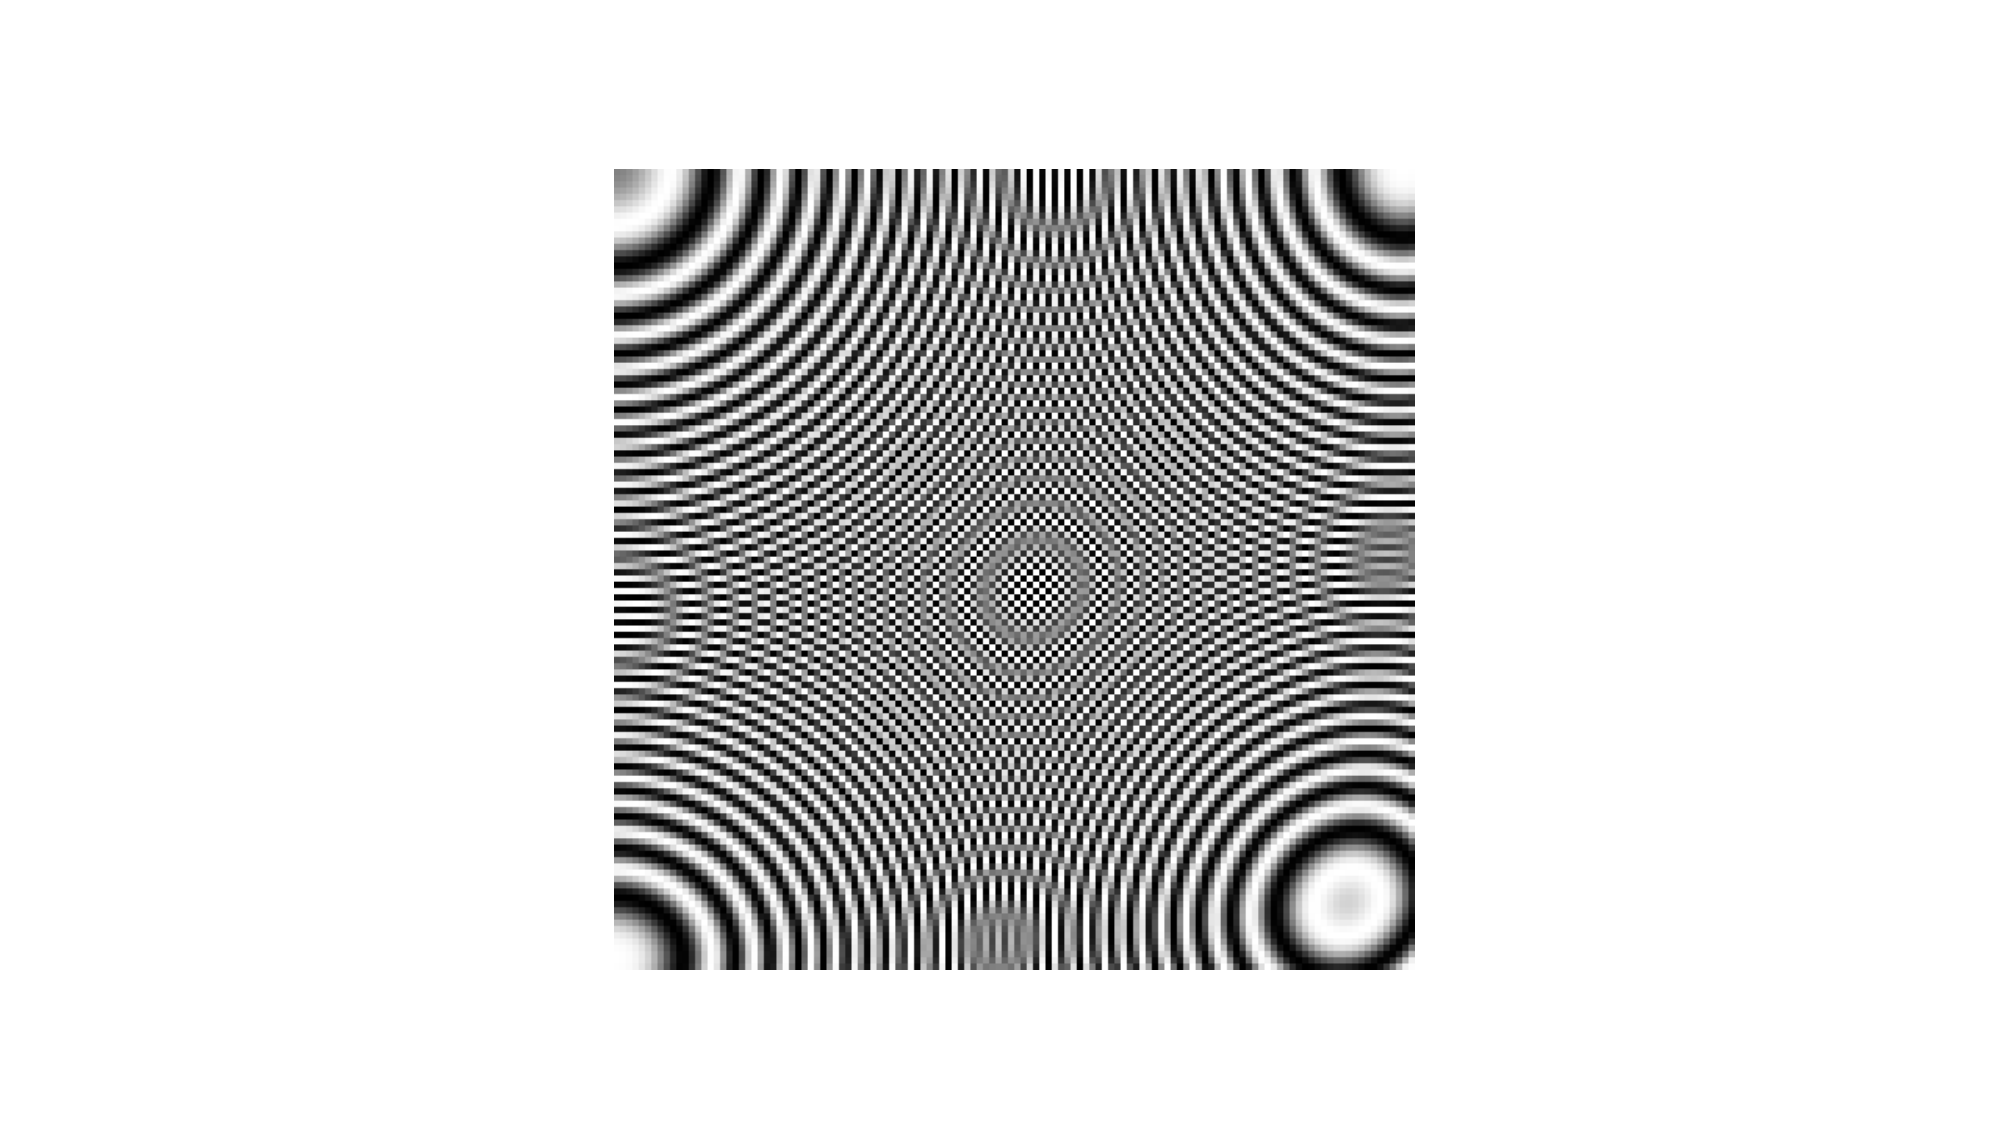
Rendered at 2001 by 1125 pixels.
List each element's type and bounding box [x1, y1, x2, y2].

picture [614, 169, 1415, 971]
